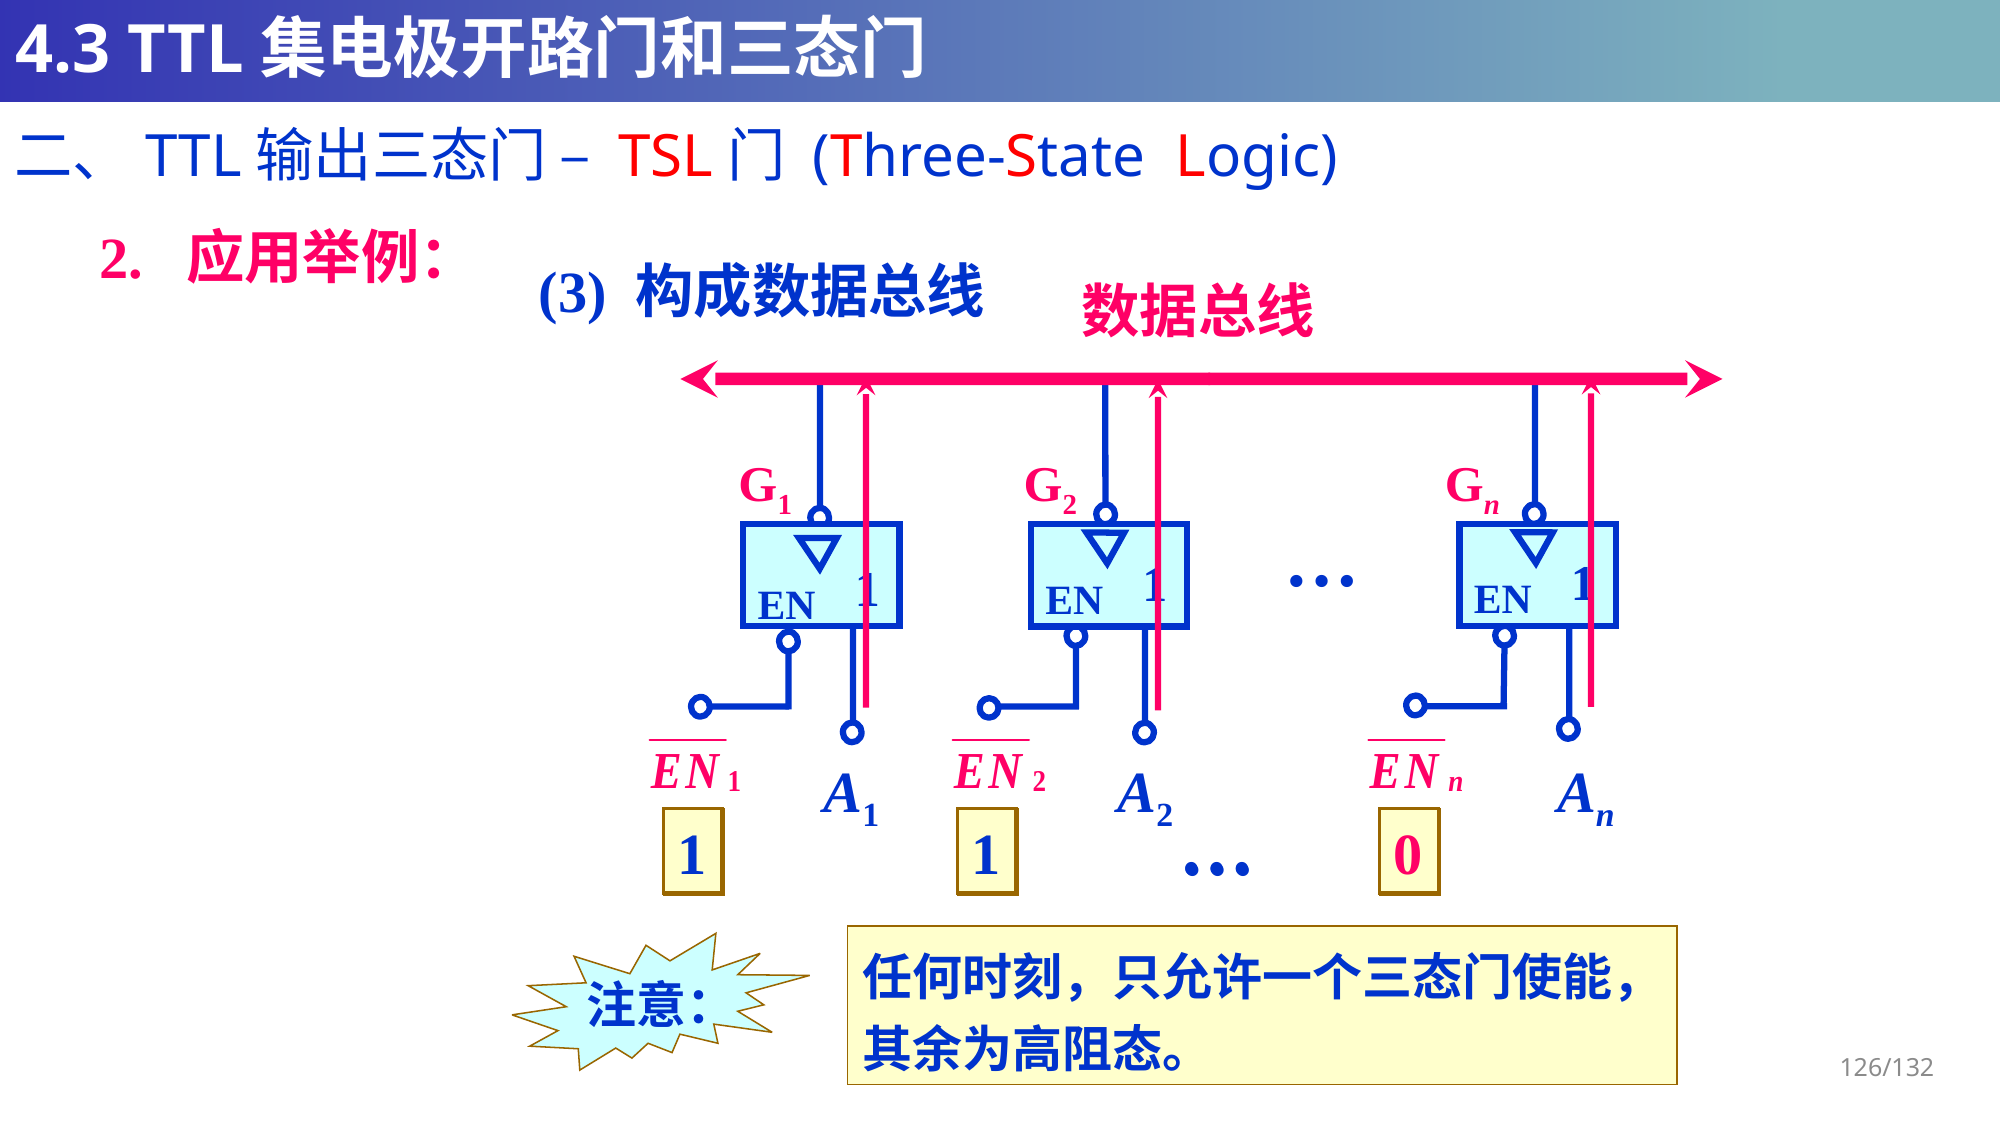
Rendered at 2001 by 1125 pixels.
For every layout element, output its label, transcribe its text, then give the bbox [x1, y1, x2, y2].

text_box 2. 应用举例： [85, 212, 525, 298]
text_box 任何时刻，只允许一个三态门使能， 其余为高阻态。 [847, 925, 1678, 1085]
title 4.3 TTL集电极开路门和三态门 [0, 0, 2000, 102]
text_box (3) 构成数据总线 [524, 246, 1196, 332]
text_box 注意： [512, 933, 810, 1071]
slide_number 126/132 [1797, 1038, 1950, 1099]
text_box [640, 377, 1647, 832]
text_box 数据总线 [1066, 266, 1391, 352]
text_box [661, 791, 1440, 897]
text_box 二、TTL输出三态门 – TSL门 (Three-State Logic) [0, 110, 1661, 196]
